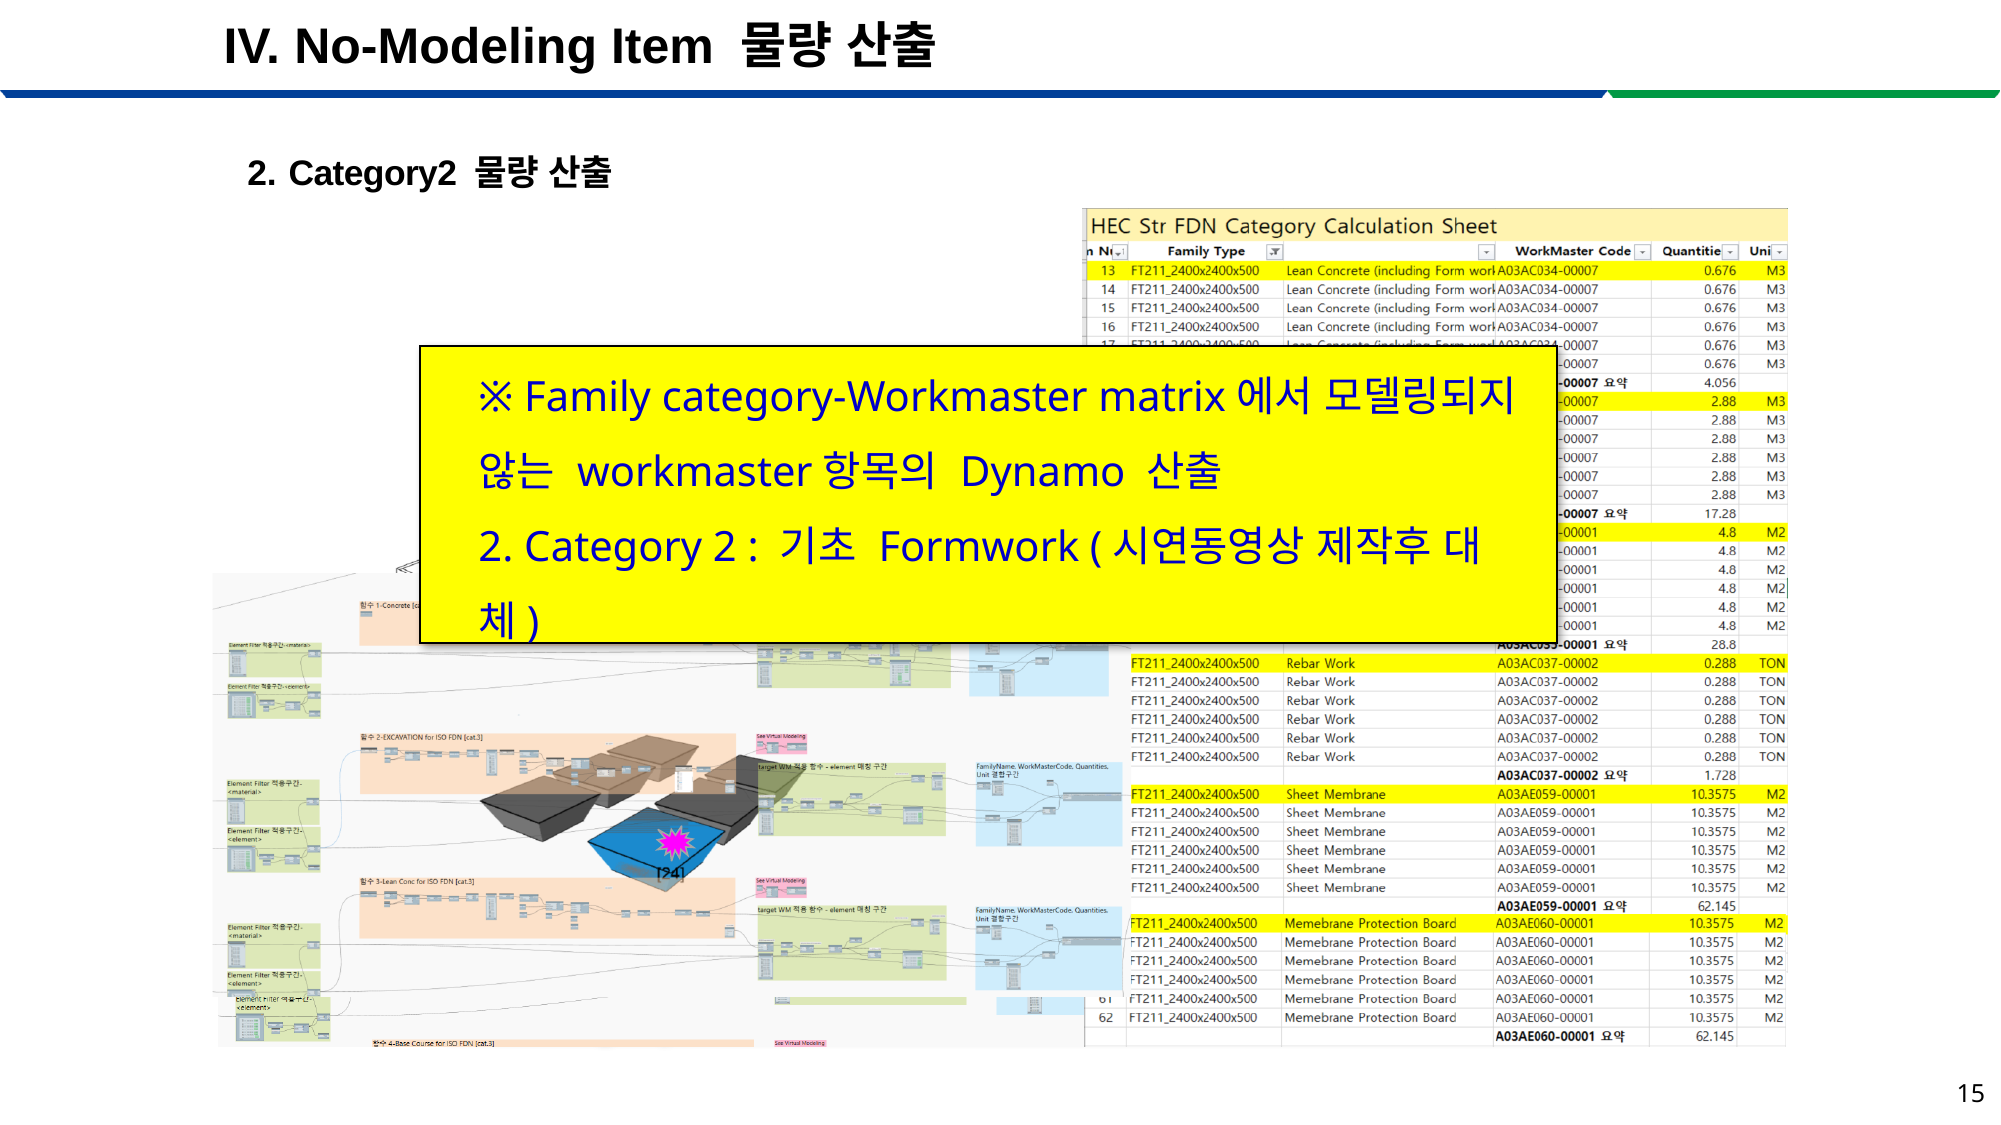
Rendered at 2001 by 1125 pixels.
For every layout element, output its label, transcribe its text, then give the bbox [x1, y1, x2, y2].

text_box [1082, 208, 1788, 1047]
title No-Modeling Item 물량 산출 [208, 12, 1768, 93]
text_box ※ Family category-Workmaster matrix에서 모델링되지 않는 workmaster항목의 Dynamo 산출 2. Category 2 : 기초 Formwork (시연동영상 제작후 대체) [419, 345, 1082, 573]
list Category2 물량 산출 [232, 125, 1768, 262]
picture [0, 90, 2000, 98]
picture [212, 430, 1131, 1047]
